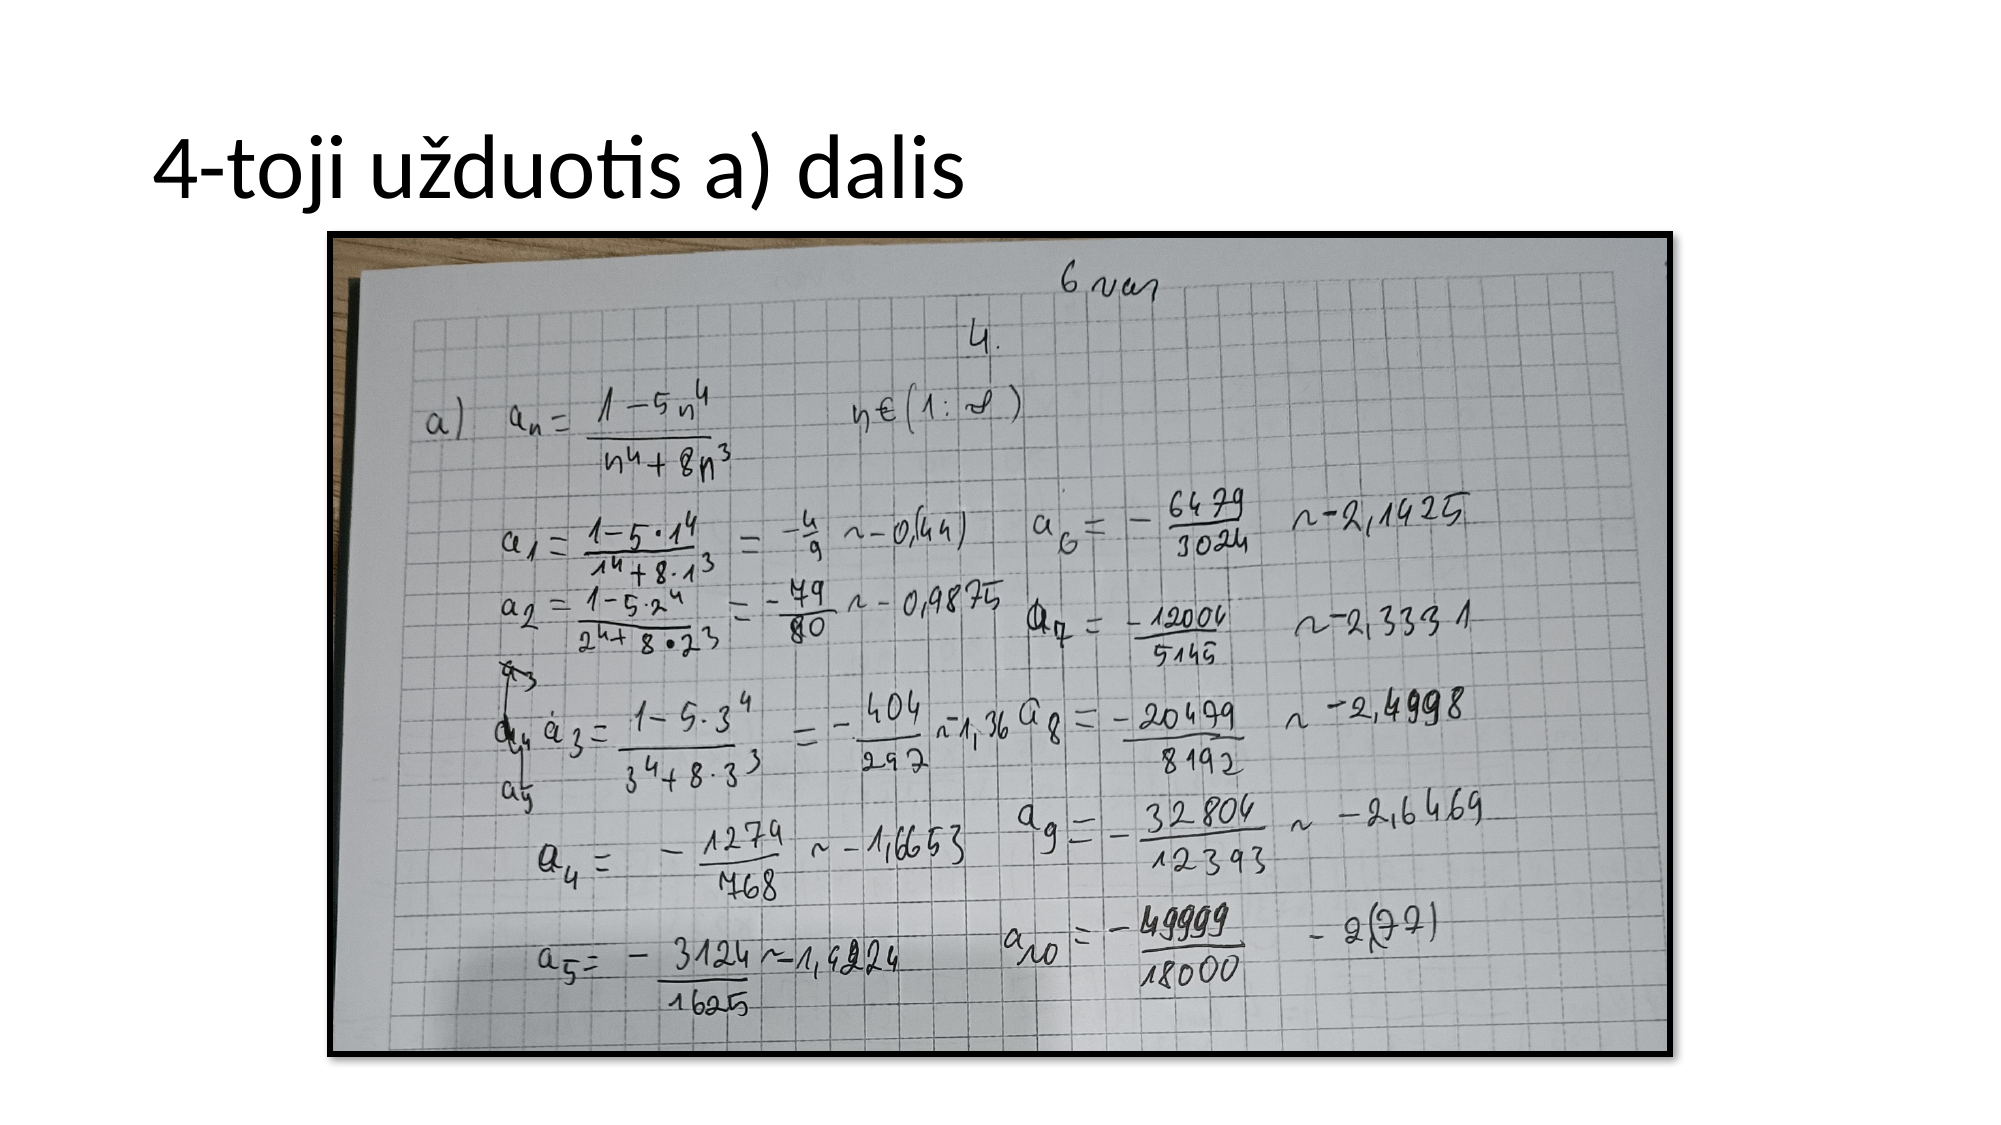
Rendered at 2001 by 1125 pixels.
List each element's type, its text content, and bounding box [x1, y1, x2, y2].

title 4-toji užduotis a) dalis [137, 59, 1863, 278]
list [333, 237, 1667, 1051]
